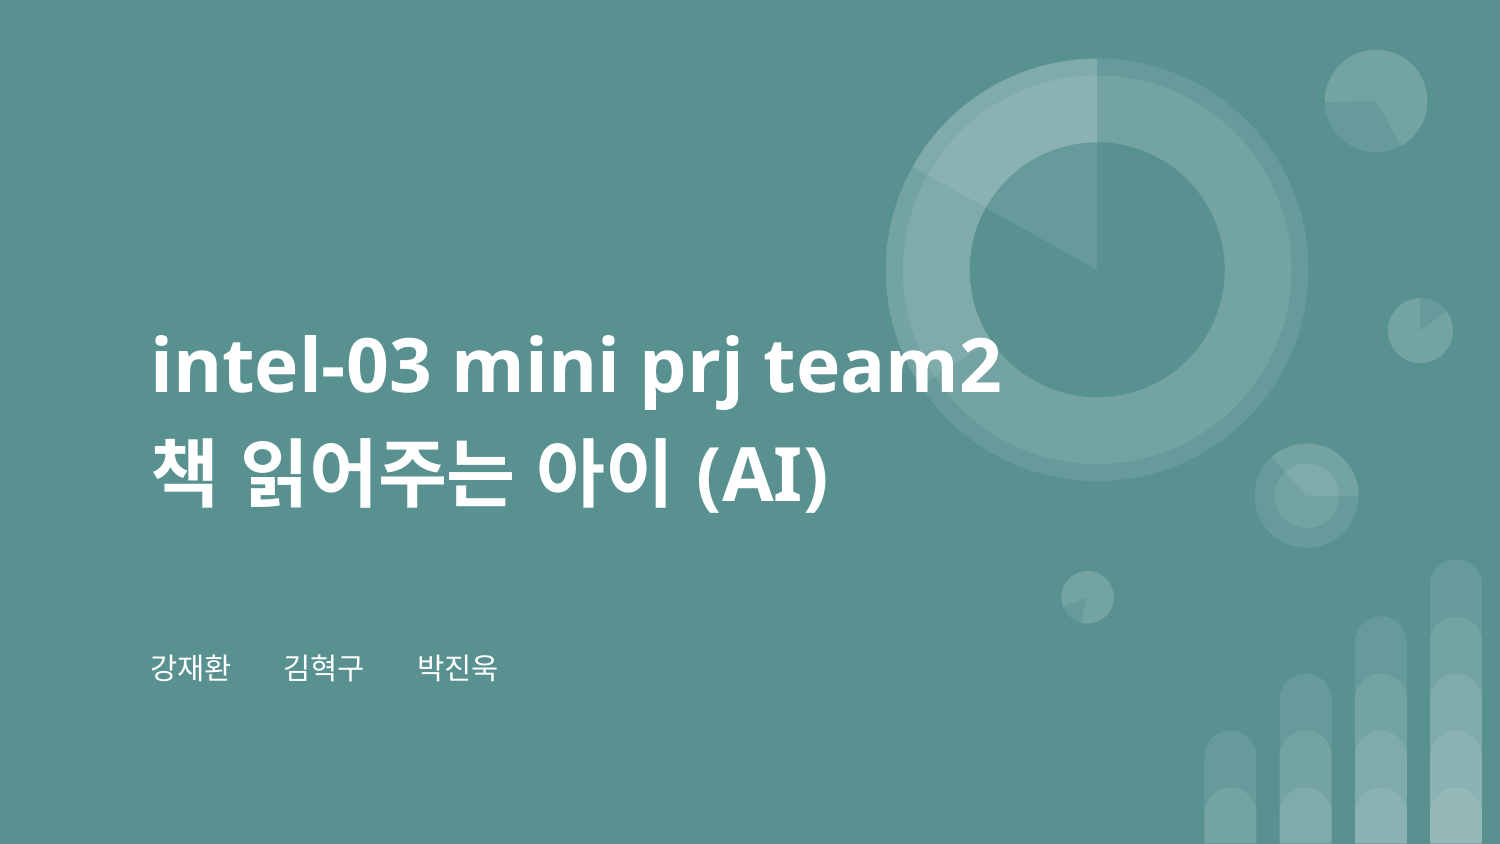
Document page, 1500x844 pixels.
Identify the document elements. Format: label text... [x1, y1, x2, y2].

subtitle 강재환 김혁구 박진욱 [135, 589, 834, 704]
title intel-03 mini prj team2 책 읽어주는 아이(AI) [135, 264, 1054, 572]
